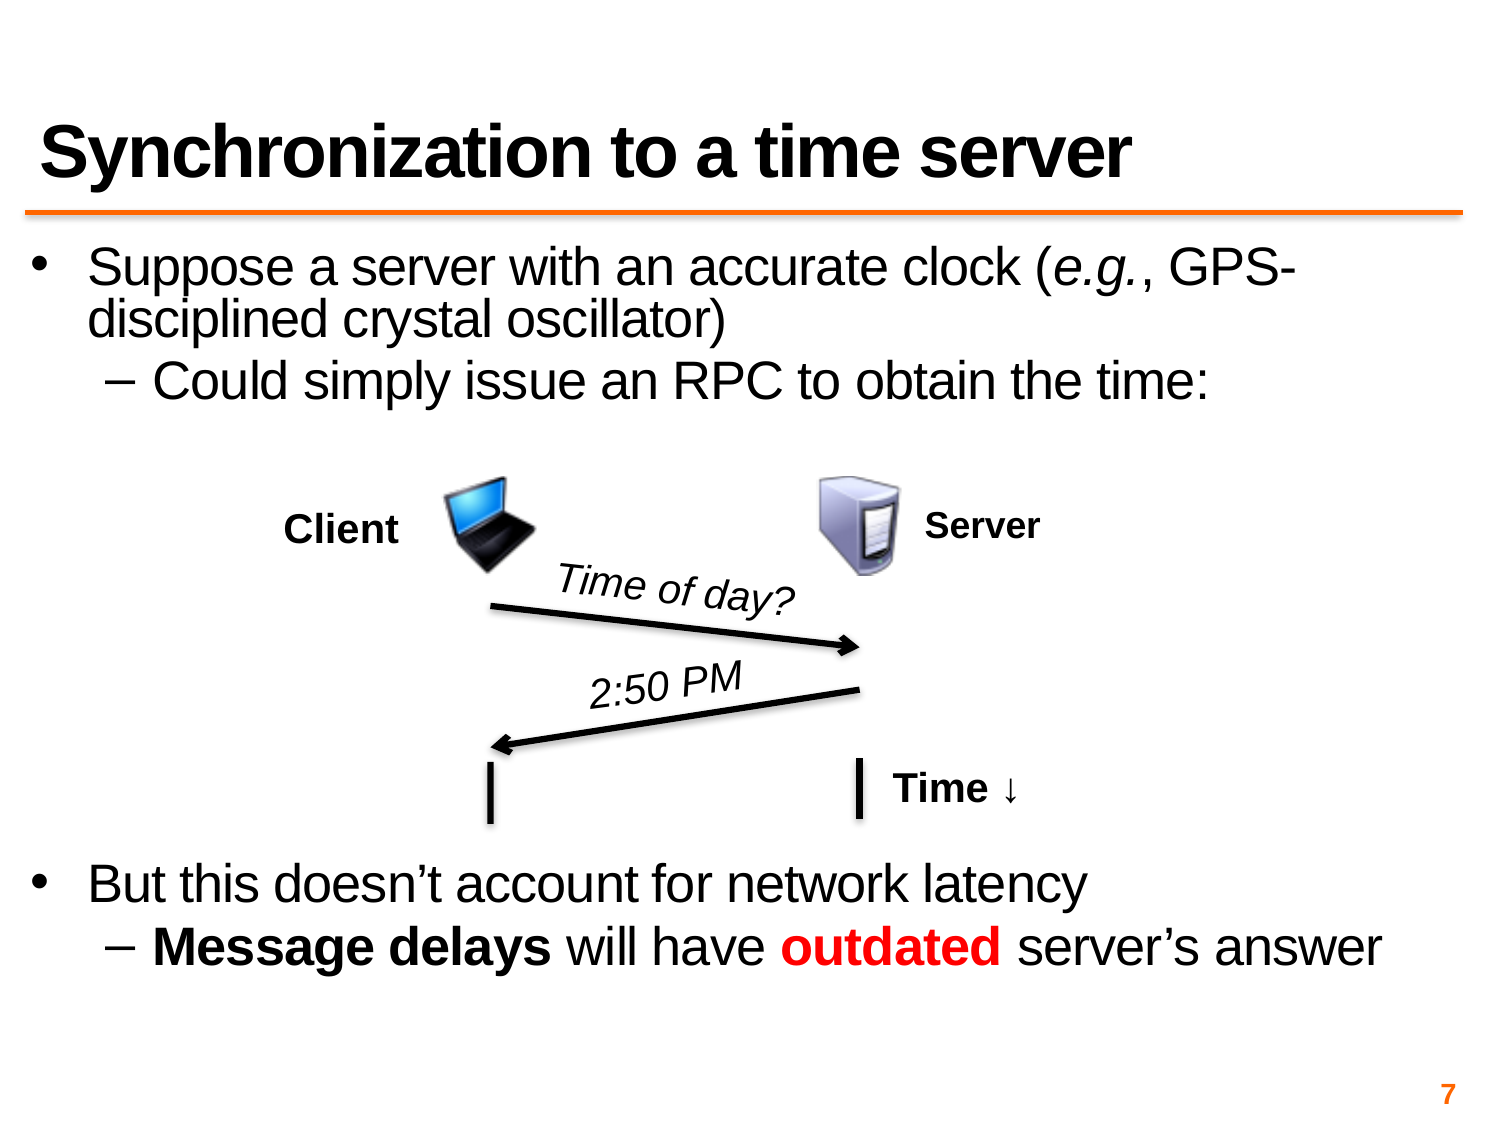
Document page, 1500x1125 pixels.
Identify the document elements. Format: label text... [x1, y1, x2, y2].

list Suppose a server with an accurate clock (e.g., GPS-disciplined crystal oscillator) Could simply issue an RPC to obtain the time: But this doesn’t account for network latency Message delays will have outdated server’s answer [24, 237, 1463, 1063]
title Synchronization to a time server [24, 24, 1463, 201]
slide_number 7 [1112, 1074, 1463, 1110]
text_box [282, 475, 1056, 825]
